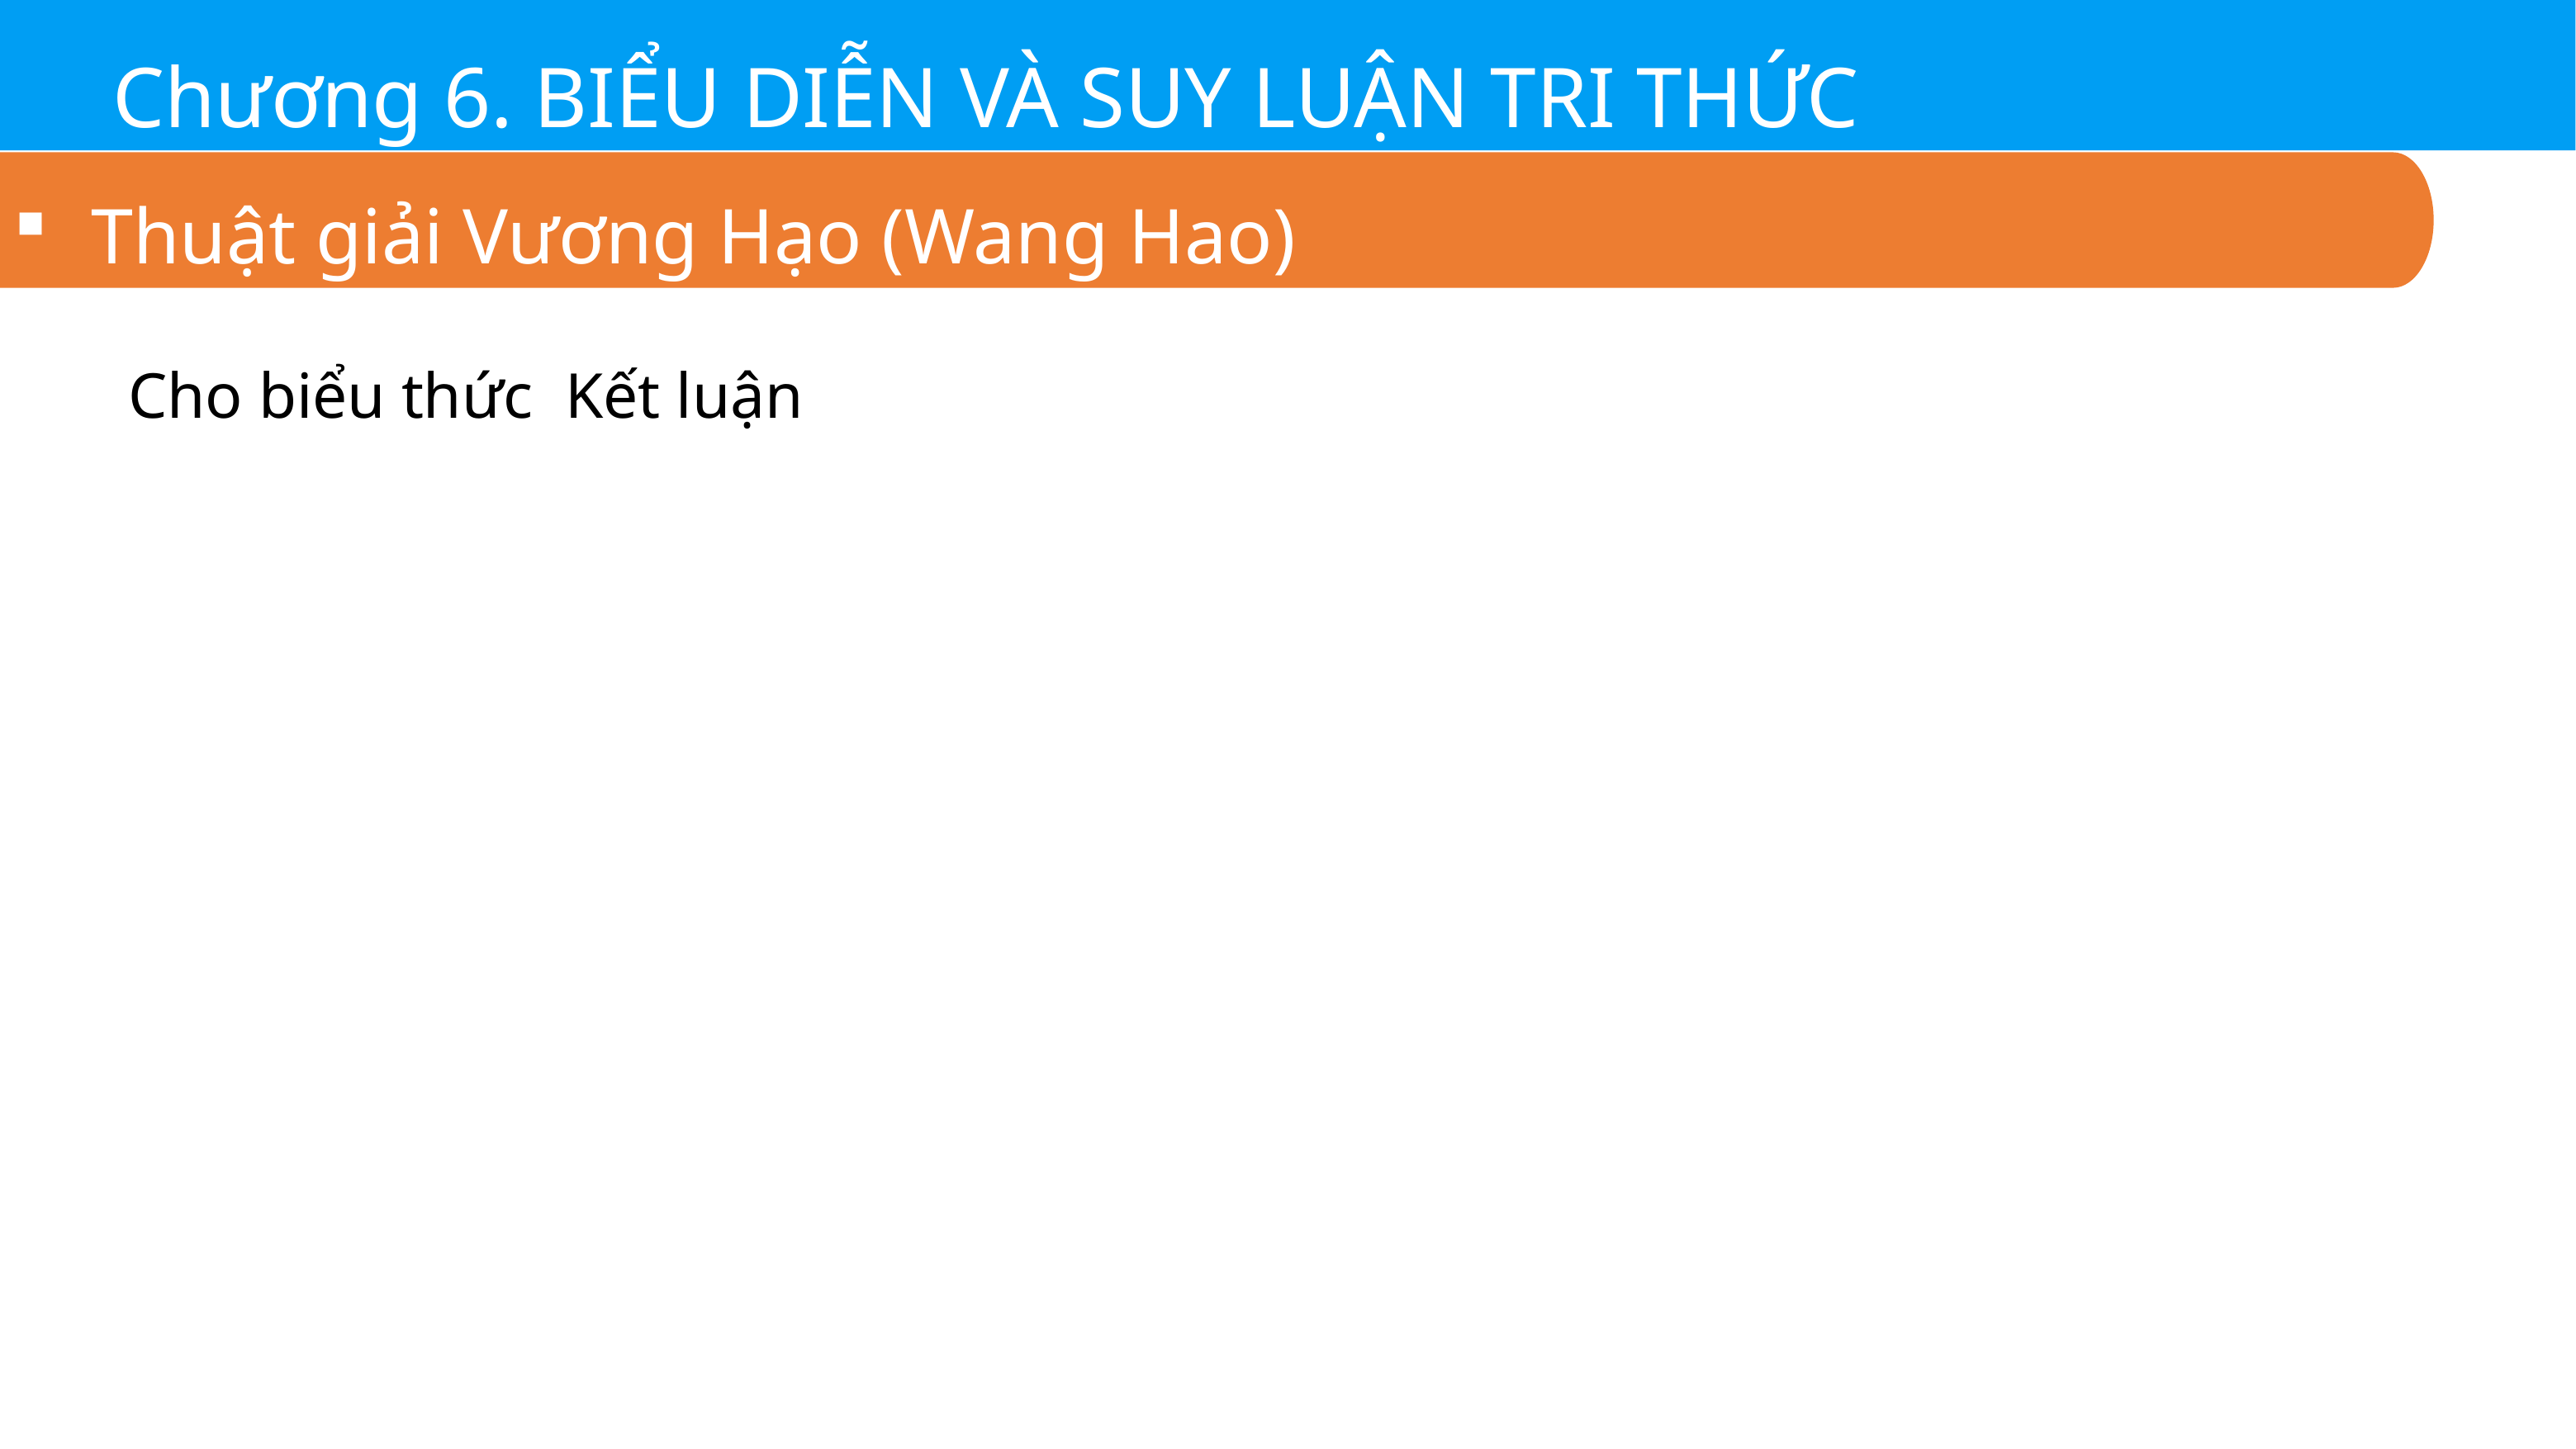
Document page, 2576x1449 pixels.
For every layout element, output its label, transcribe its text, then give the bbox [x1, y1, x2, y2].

text_box Thuật giải Vương Hạo (Wang Hao) [0, 150, 2436, 290]
text_box Chương 6. BIỂU DIỄN VÀ SUY LUẬN TRI THỨC [111, 43, 2434, 144]
text_box [0, 0, 2576, 151]
